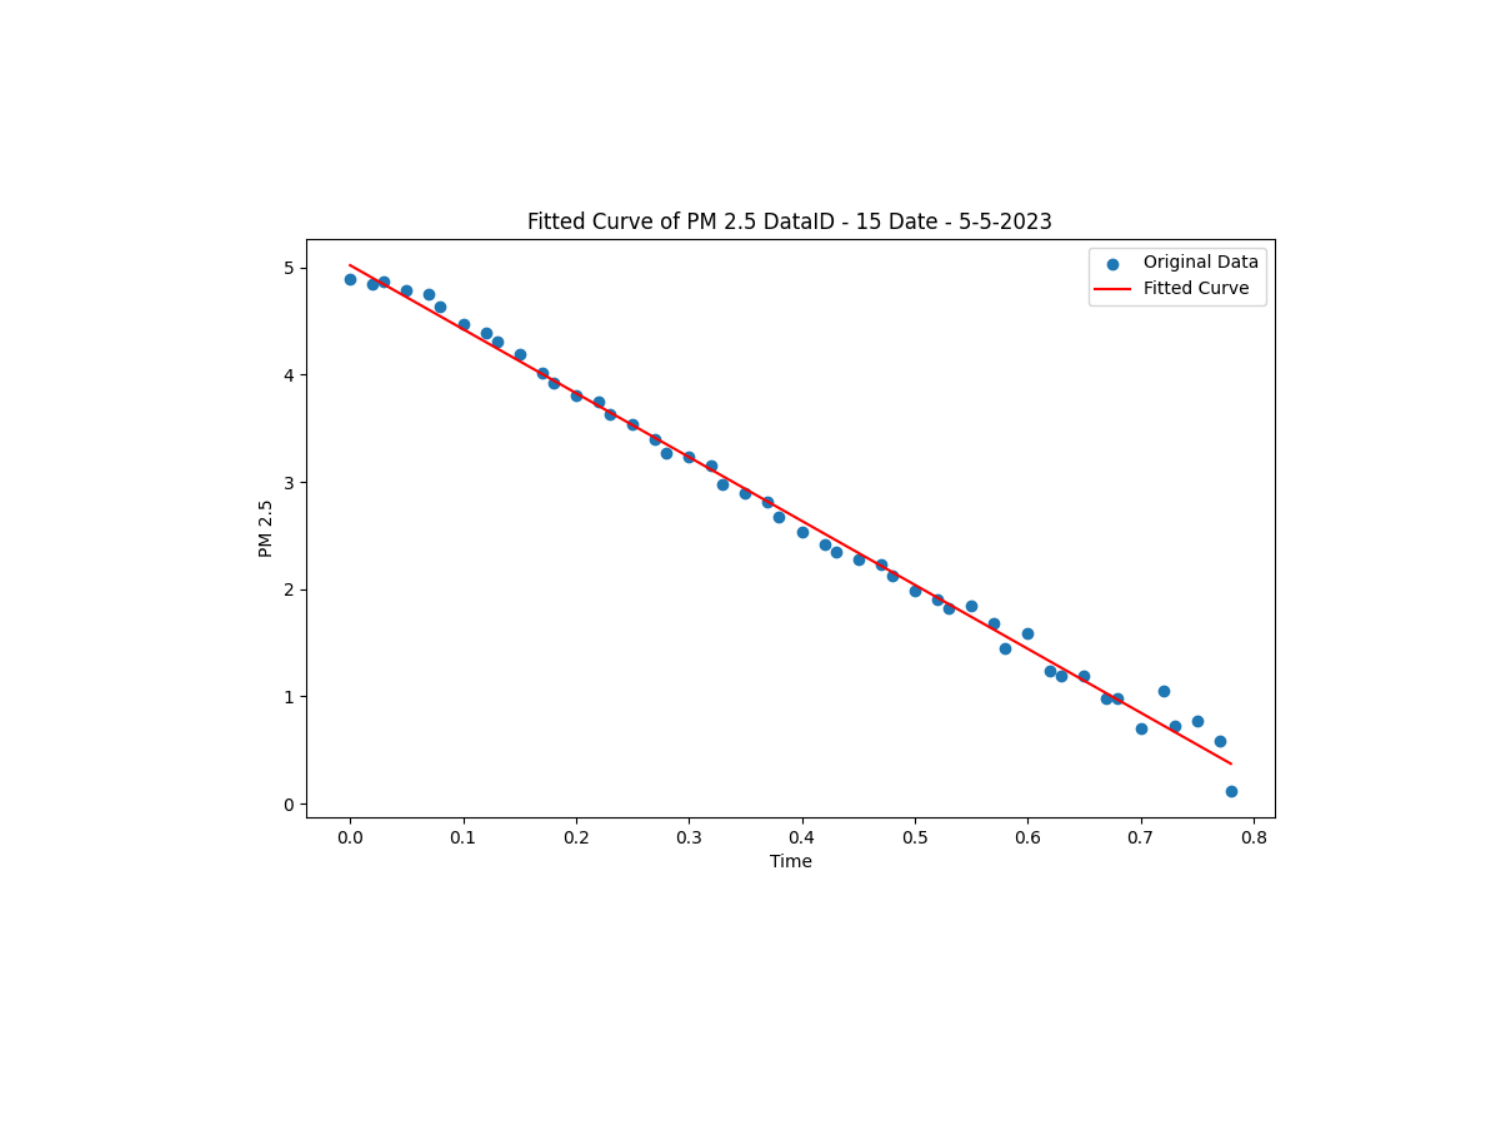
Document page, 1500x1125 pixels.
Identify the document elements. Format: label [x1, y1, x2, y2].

picture [149, 149, 1401, 901]
